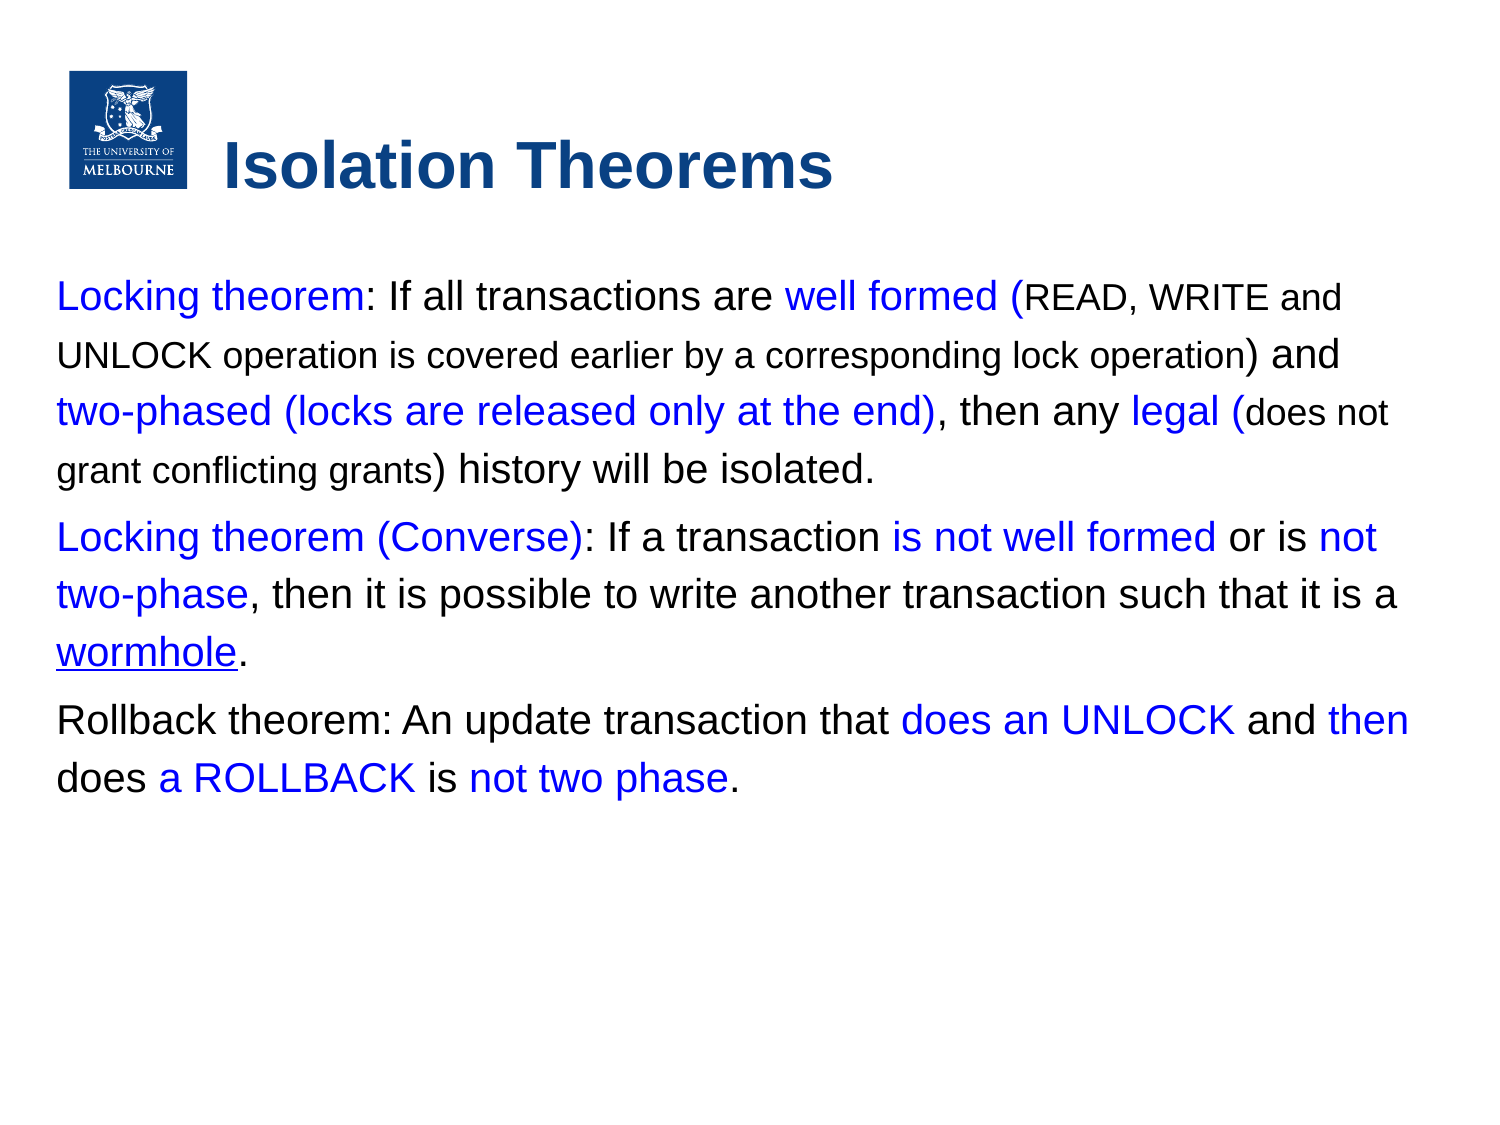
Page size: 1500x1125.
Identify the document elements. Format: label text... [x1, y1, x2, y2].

list Locking theorem: If all transactions are well formed (READ, WRITE and UNLOCK operation is covered earlier by a corresponding lock operation) and two-phased (locks are released only at the end), then any legal (does not grant conflicting grants) history will be isolated. Locking theorem (Converse): If a transaction is not well formed or is not two-phase, then it is possible to write another transaction such that it is a wormhole. Rollback theorem: An update transaction that does an UNLOCK and then does a ROLLBACK is not two phase. [41, 186, 1443, 1125]
title Isolation Theorems [208, 64, 1443, 211]
